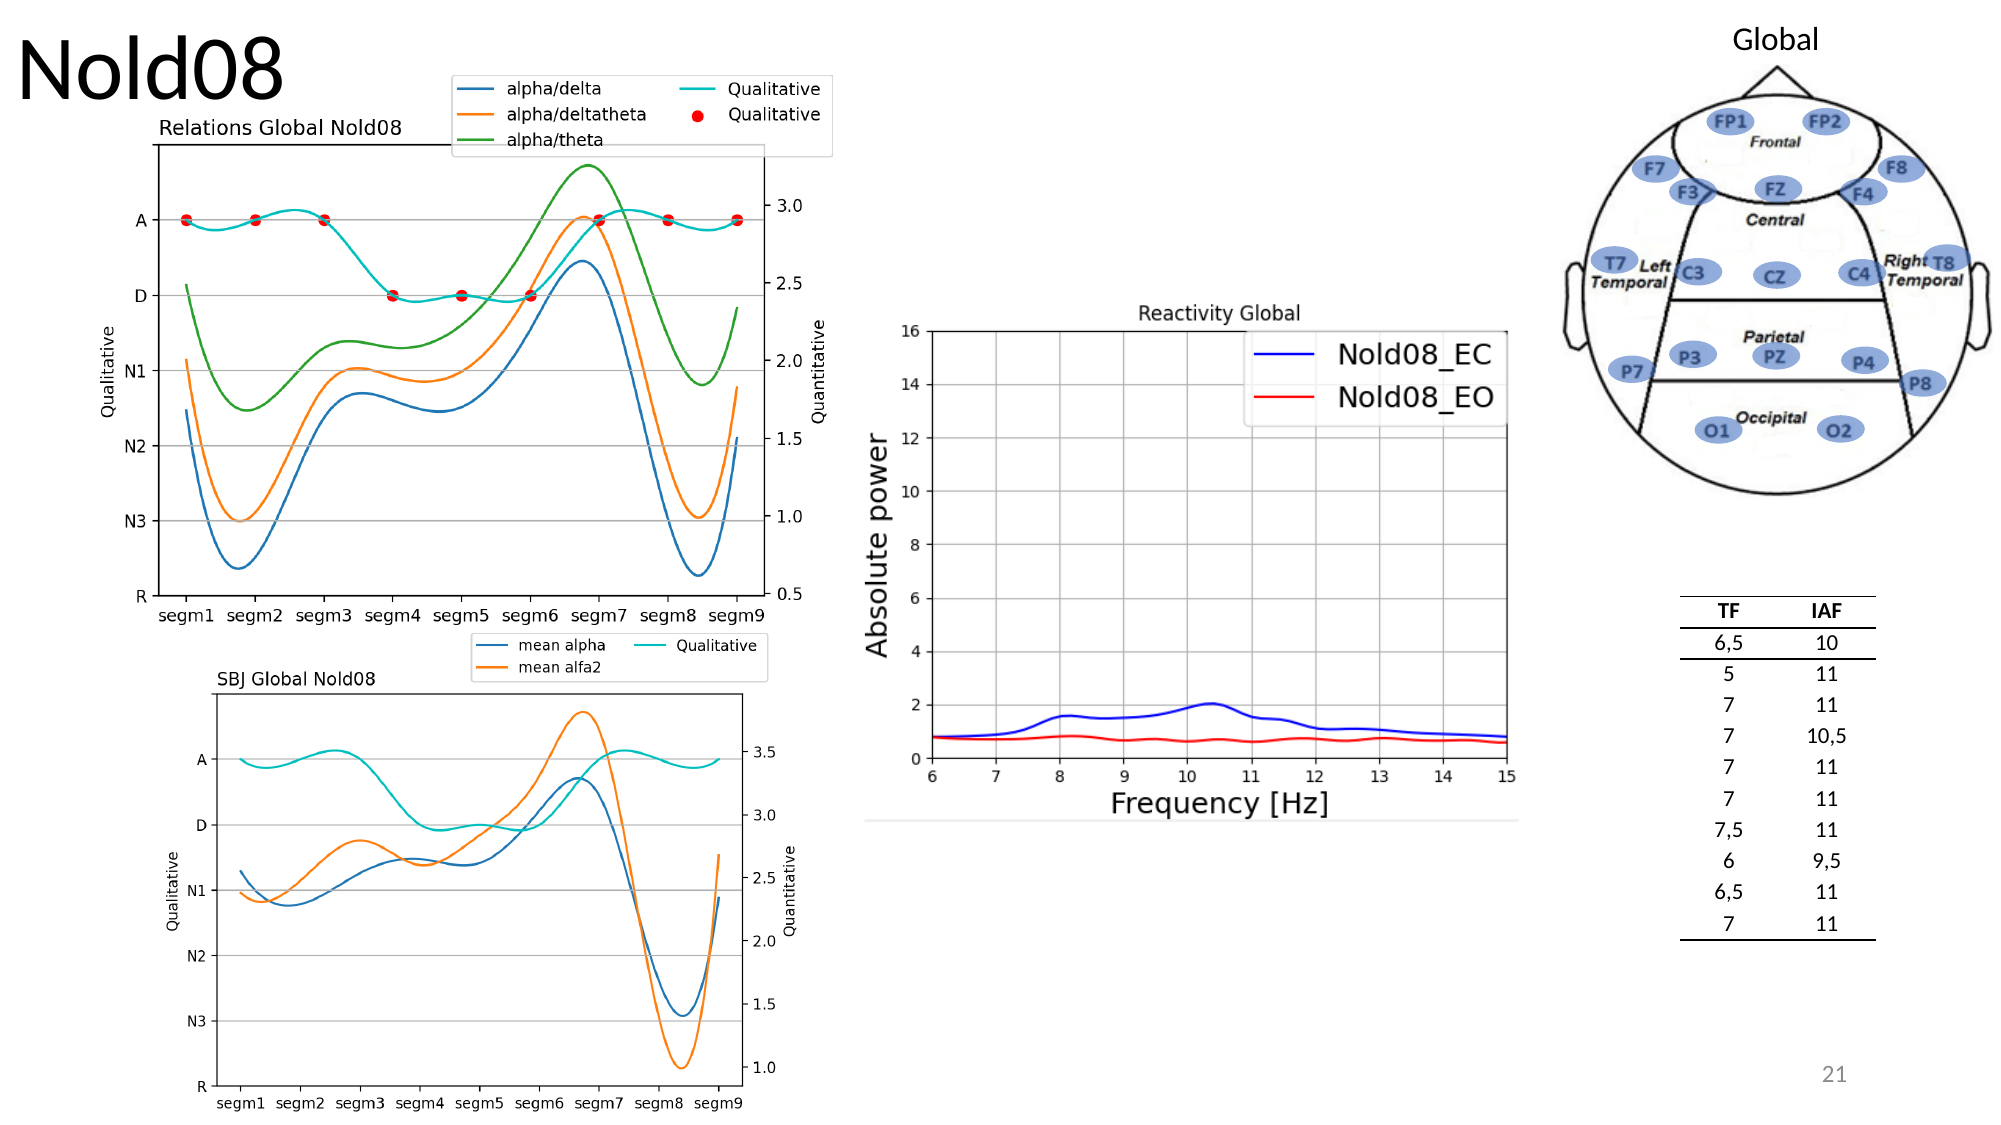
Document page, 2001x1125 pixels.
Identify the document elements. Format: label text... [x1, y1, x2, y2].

table_cell 11 [1778, 878, 1876, 909]
text_box Global [1717, 9, 1836, 64]
table_cell 6,5 [1680, 629, 1778, 658]
table_cell 6 [1680, 846, 1778, 878]
table_cell 5 [1680, 660, 1778, 690]
table_cell 7,5 [1680, 815, 1778, 846]
table_cell 7 [1680, 784, 1778, 815]
table_cell 7 [1680, 909, 1778, 939]
table_cell 7 [1680, 753, 1778, 784]
slide_number 21 [1412, 1042, 1863, 1103]
table_header TF [1680, 597, 1778, 627]
table_cell 11 [1778, 784, 1876, 815]
table_cell 6,5 [1680, 878, 1778, 909]
table_cell 9,5 [1778, 846, 1876, 878]
picture [864, 303, 1519, 822]
table_cell 7 [1680, 722, 1778, 753]
table_cell 11 [1778, 660, 1876, 690]
table_cell 11 [1778, 909, 1876, 939]
text_box Nold08 [1, 0, 302, 125]
table_header IAF [1778, 597, 1876, 627]
table_cell 10,5 [1778, 722, 1876, 753]
table_cell 11 [1778, 815, 1876, 846]
picture [1560, 64, 2000, 504]
table_cell 10 [1778, 629, 1876, 658]
picture [99, 75, 834, 1118]
table_cell 11 [1778, 753, 1876, 784]
table_cell 7 [1680, 690, 1778, 722]
table_cell 11 [1778, 690, 1876, 722]
